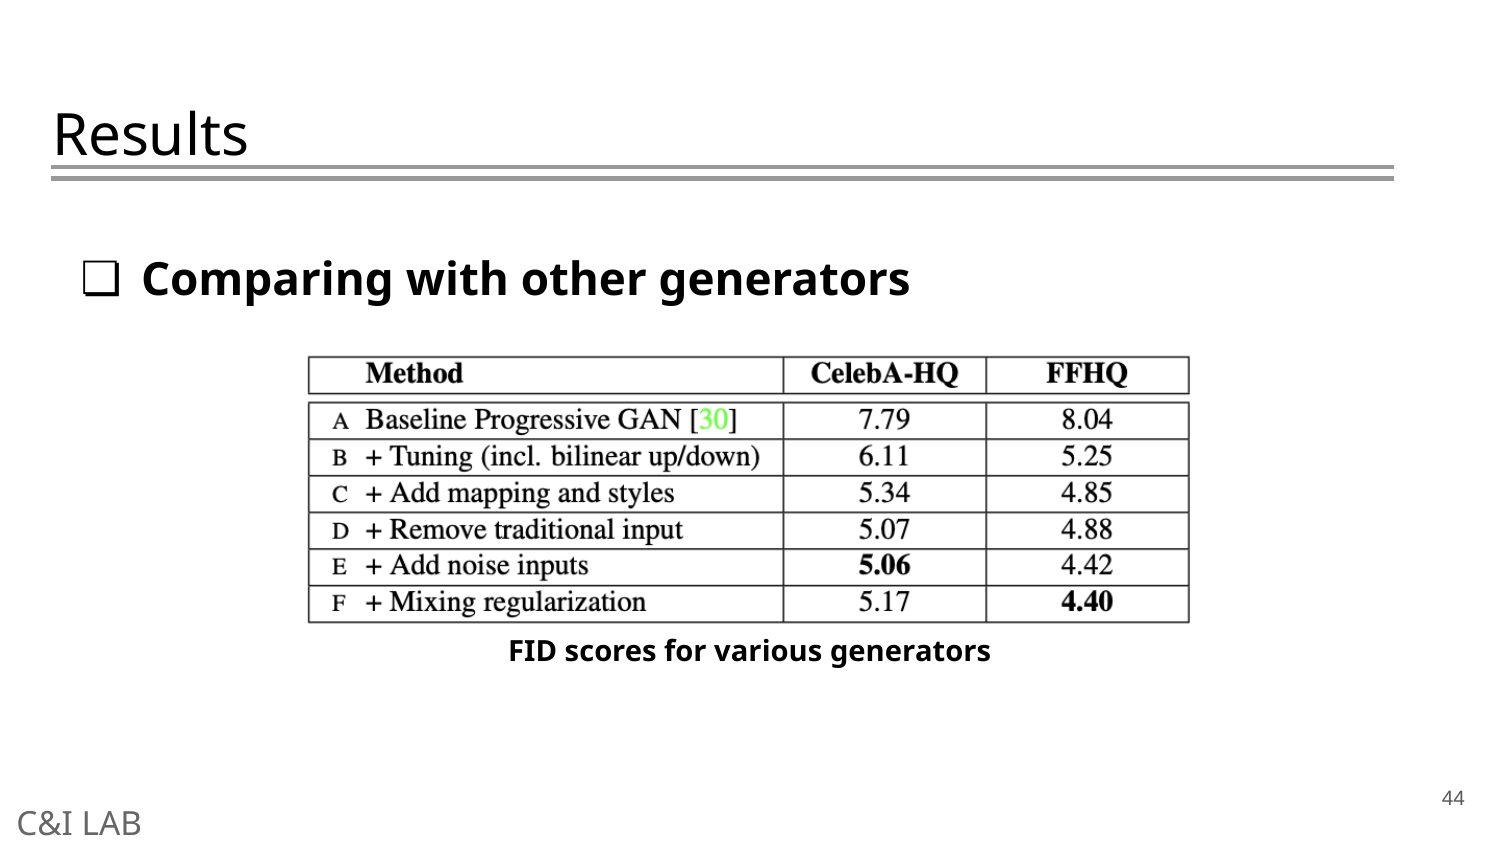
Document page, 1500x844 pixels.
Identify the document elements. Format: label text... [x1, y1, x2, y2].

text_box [50, 166, 1395, 179]
slide_number 44 [1389, 764, 1480, 801]
title Results [37, 81, 1435, 176]
picture [300, 344, 1200, 633]
list Comparing with other generators [51, 226, 1449, 321]
text_box C&I LAB [1, 801, 1500, 844]
text_box FID scores for various generators [400, 640, 1100, 675]
